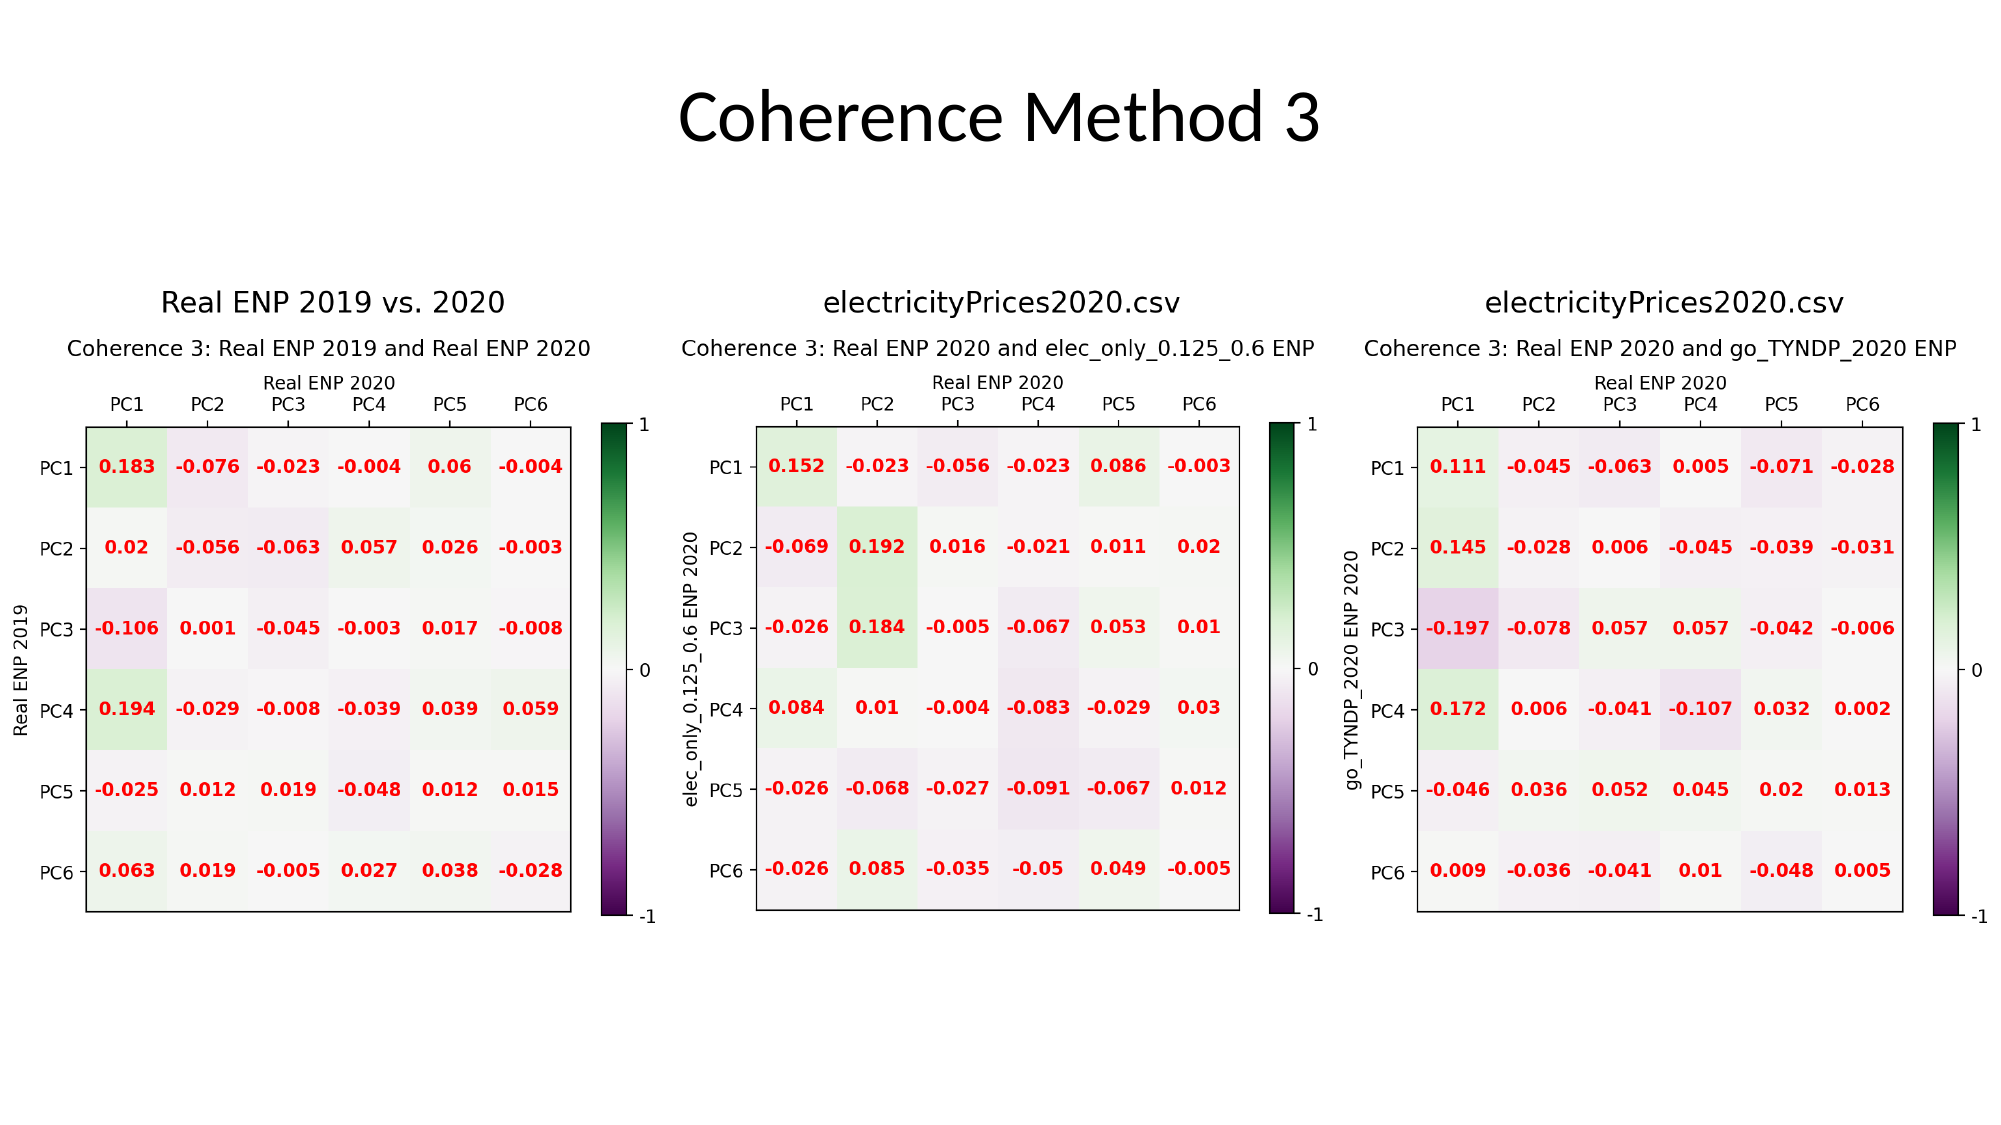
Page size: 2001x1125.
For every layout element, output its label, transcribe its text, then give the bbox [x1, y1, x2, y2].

text_box Coherence Method 3 [663, 59, 1337, 165]
picture [0, 277, 2000, 940]
